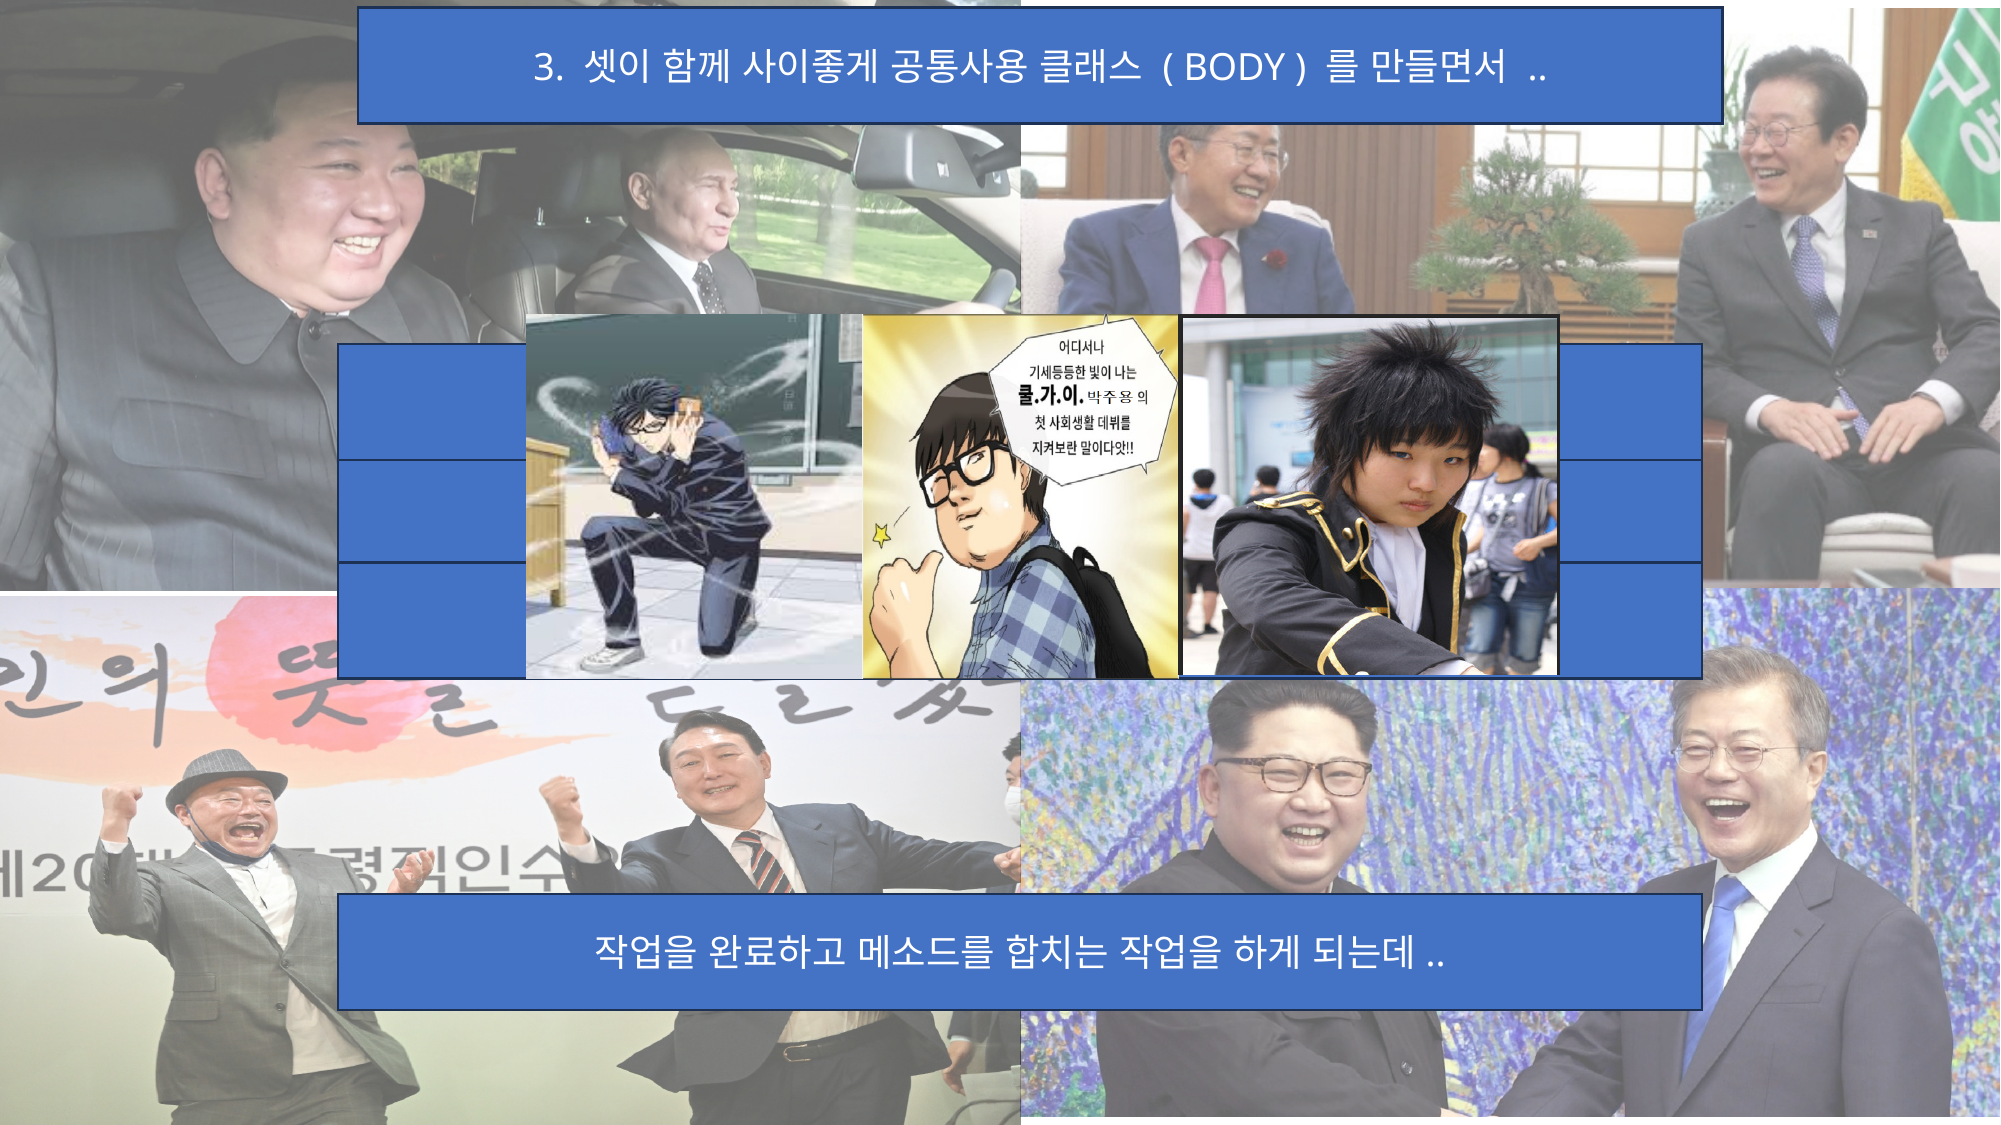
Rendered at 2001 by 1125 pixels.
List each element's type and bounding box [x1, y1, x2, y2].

text_box [0, 0, 2000, 1125]
text_box [526, 314, 1560, 679]
